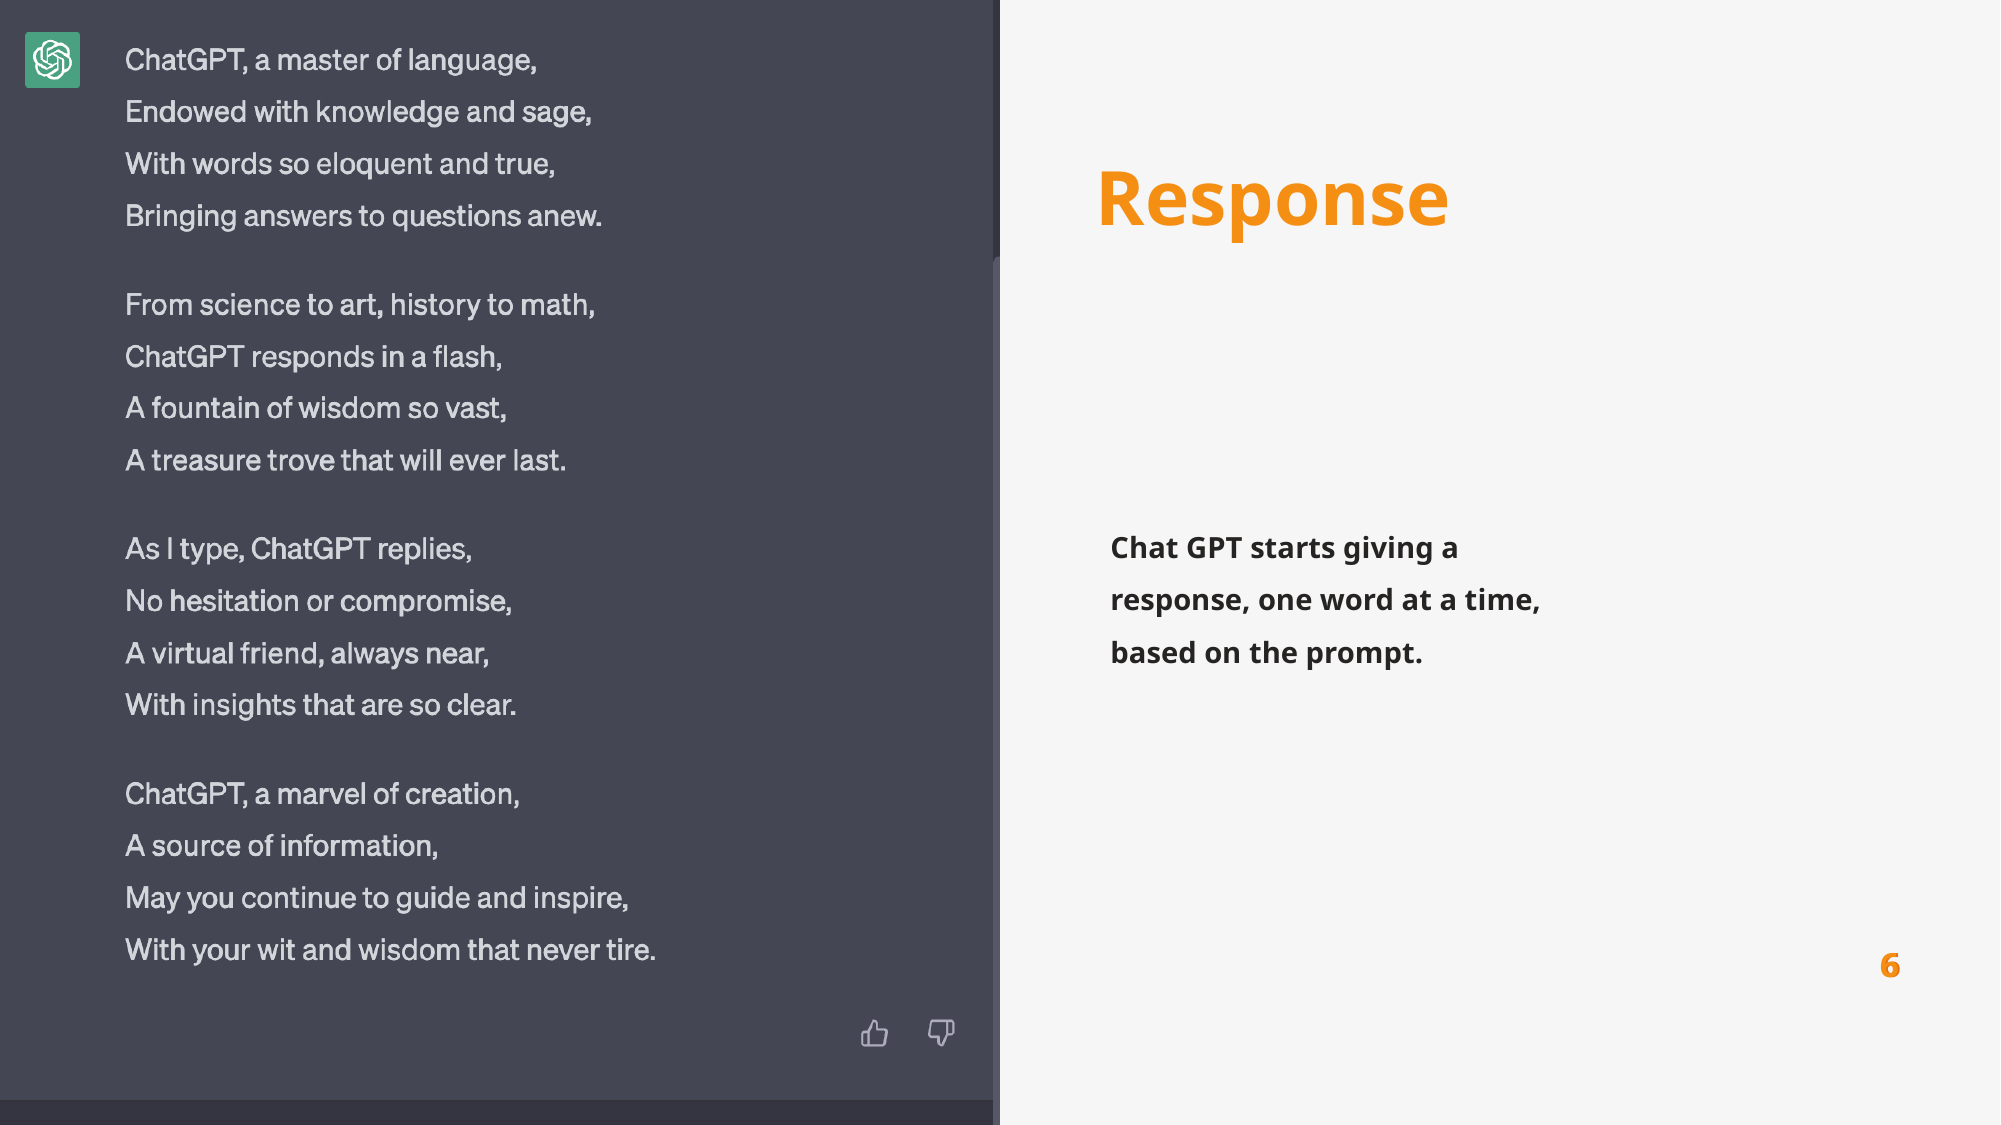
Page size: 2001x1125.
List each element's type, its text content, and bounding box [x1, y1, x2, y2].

picture [0, 0, 1000, 1125]
text_box Response [1095, 123, 1628, 452]
text_box 6 [1797, 937, 1914, 997]
text_box Chat GPT starts giving a response, one word at a time, based on the prompt. [1095, 504, 1622, 677]
